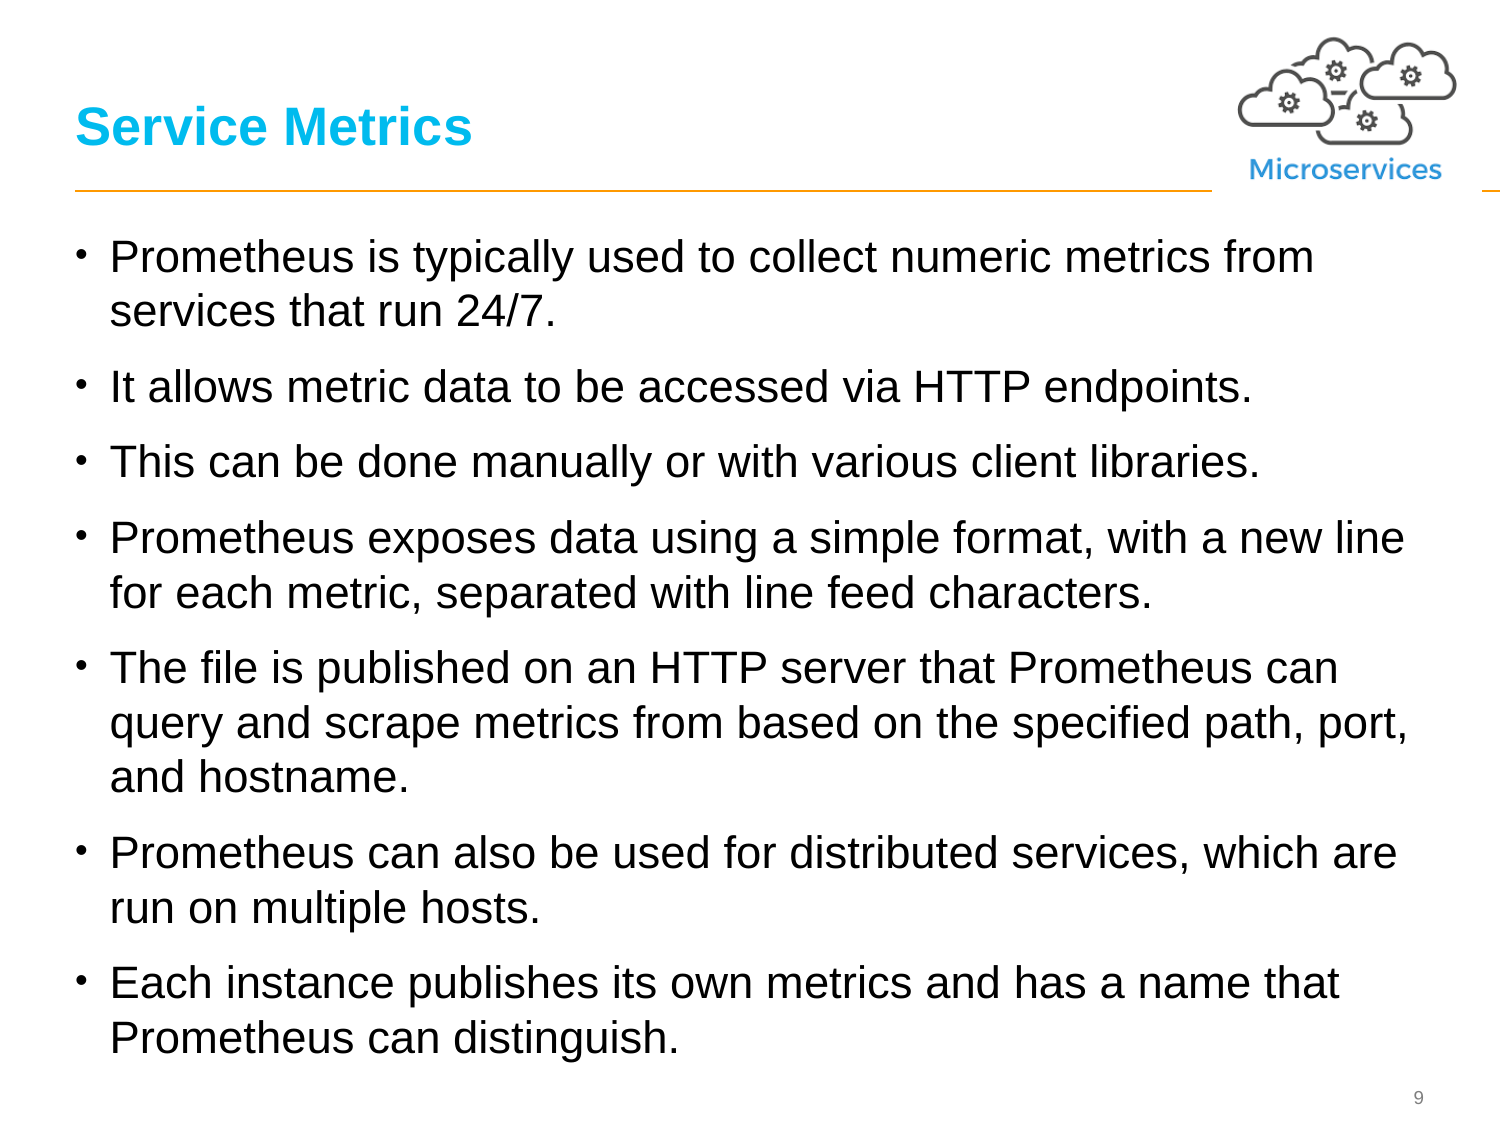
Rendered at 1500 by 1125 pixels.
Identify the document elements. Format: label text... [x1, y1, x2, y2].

picture [1212, 1, 1482, 203]
title Service Metrics [75, 27, 1422, 157]
list Prometheus is typically used to collect numeric metrics from services that run 24/7. It allows metric data to be accessed via HTTP endpoints. This can be done manually or with various client libraries. Prometheus exposes data using a simple format, with a new line for each metric, separated with line feed characters. The file is published on an HTTP server that Prometheus can query and scrape metrics from based on the specified path, port, and hostname. Prometheus can also be used for distributed services, which are run on multiple hosts. Each instance publishes its own metrics and has a name that Prometheus can distinguish. [75, 226, 1425, 1075]
